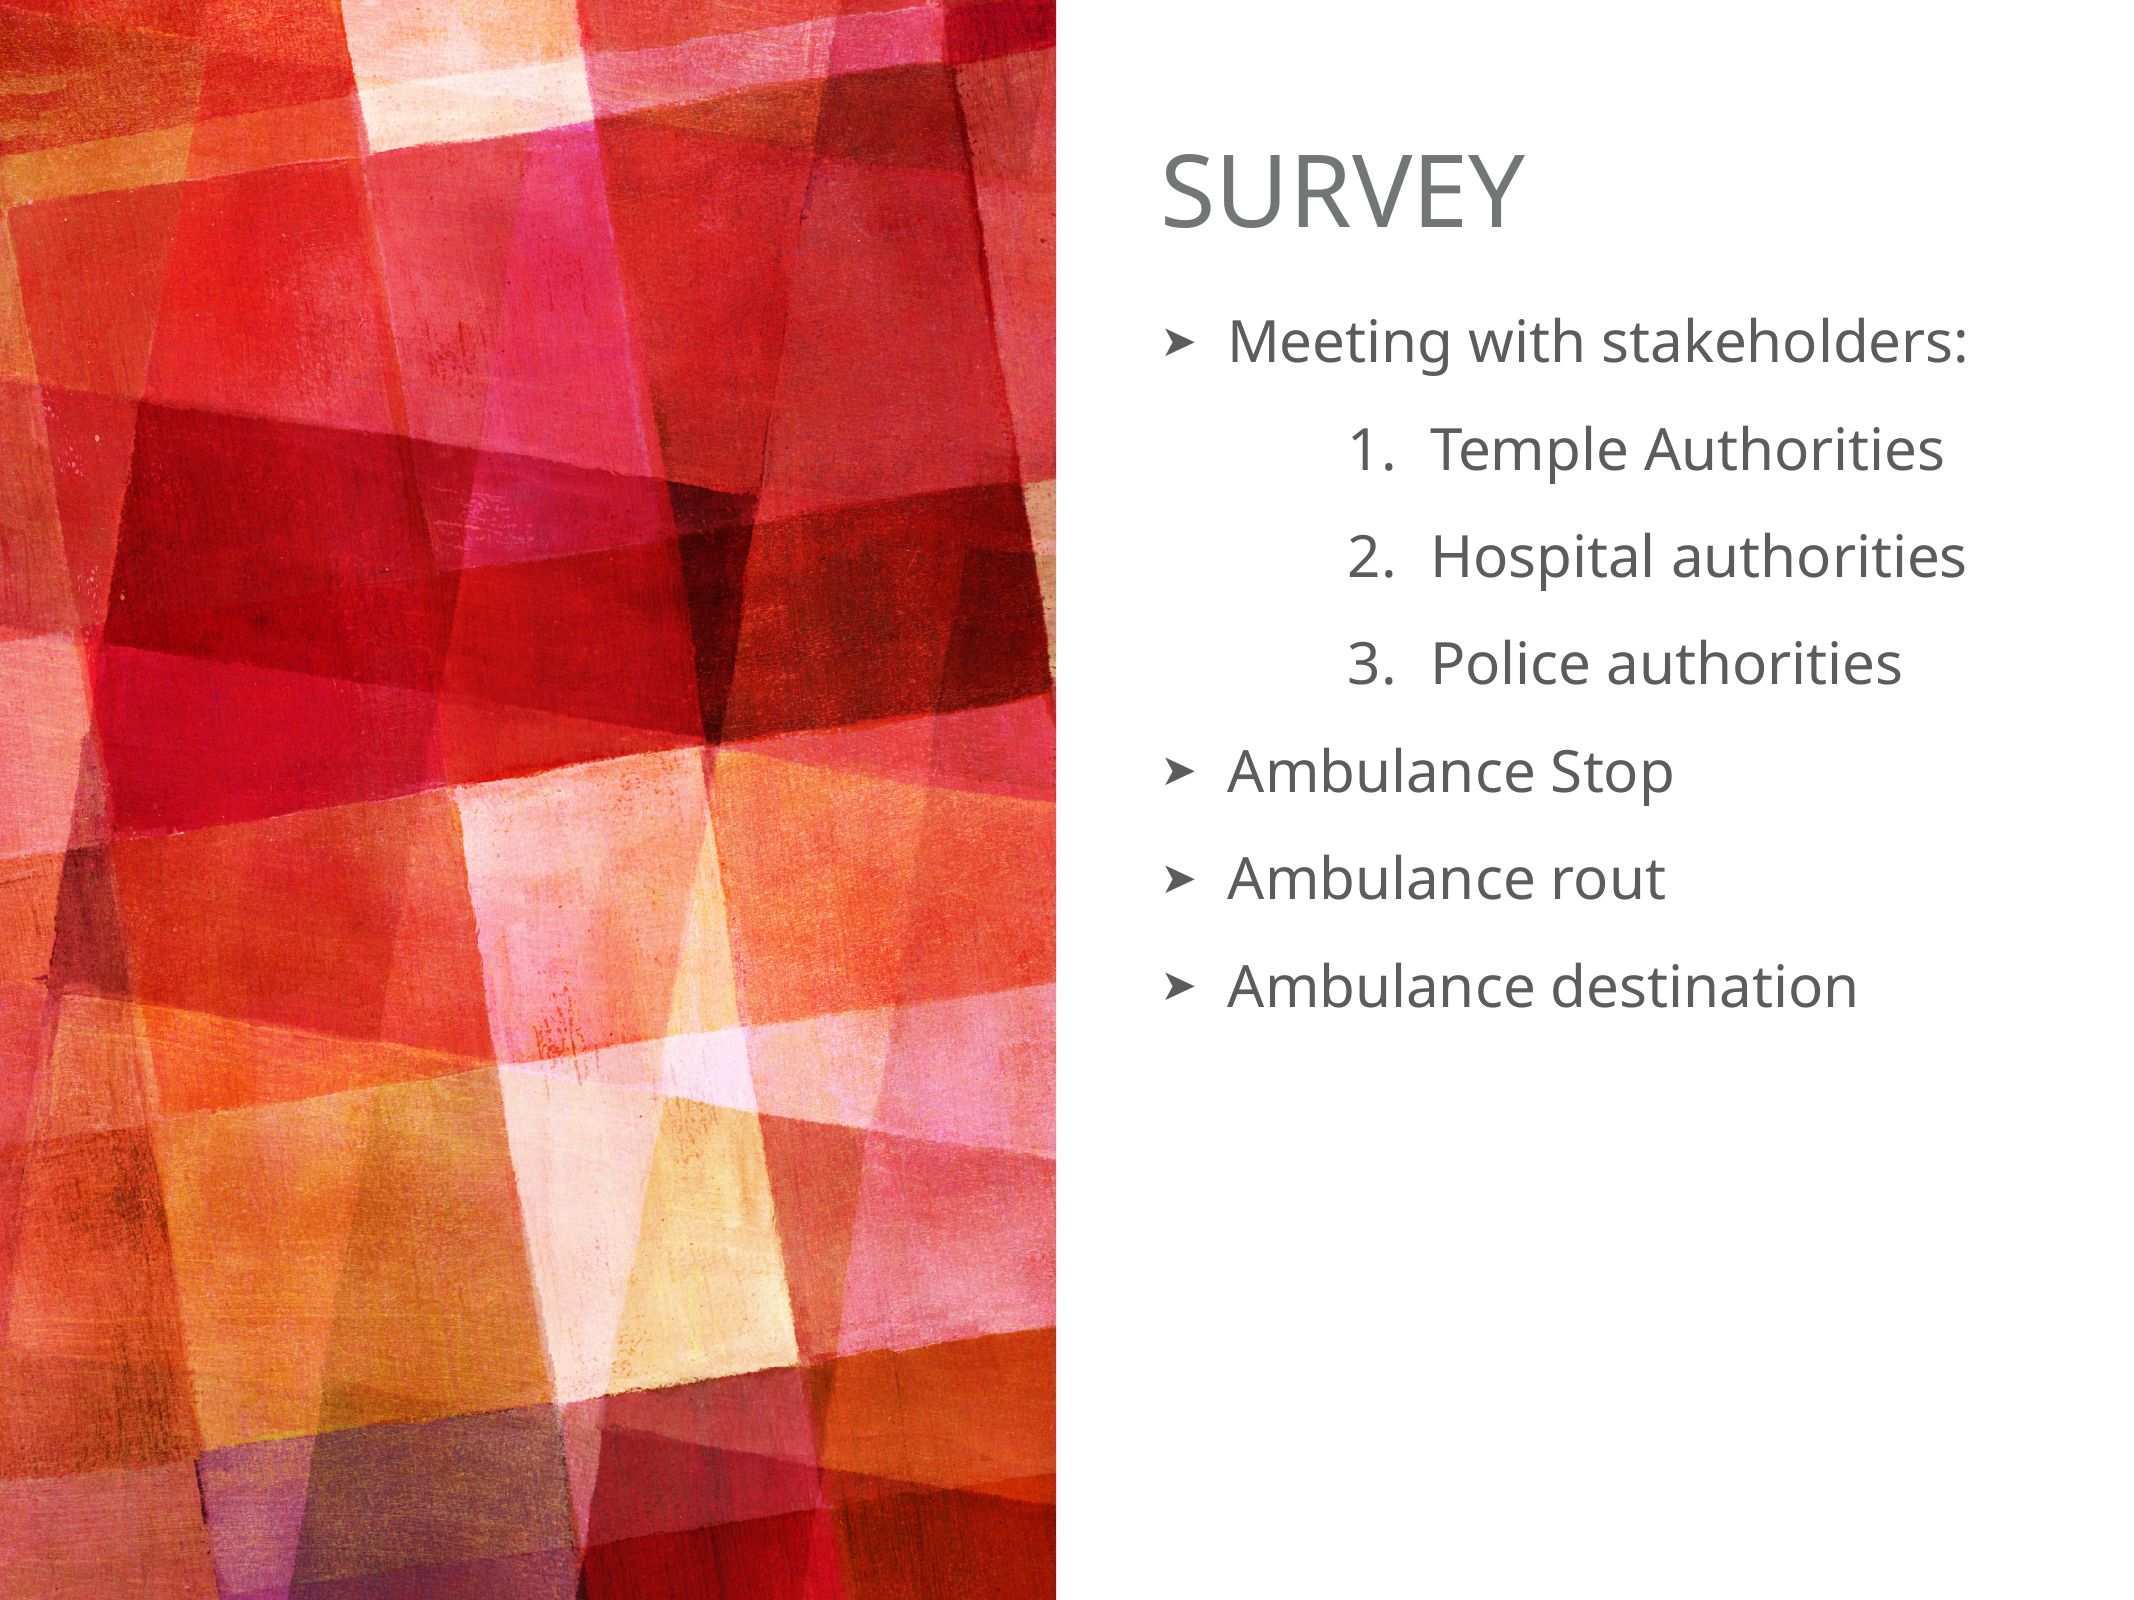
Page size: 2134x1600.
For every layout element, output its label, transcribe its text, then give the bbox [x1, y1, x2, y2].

list Meeting with stakeholders: Temple Authorities Hospital authorities Police authorities Ambulance Stop Ambulance rout Ambulance destination [1151, 295, 2038, 1482]
title Survey [1151, 118, 2038, 238]
picture [0, 0, 1057, 1600]
